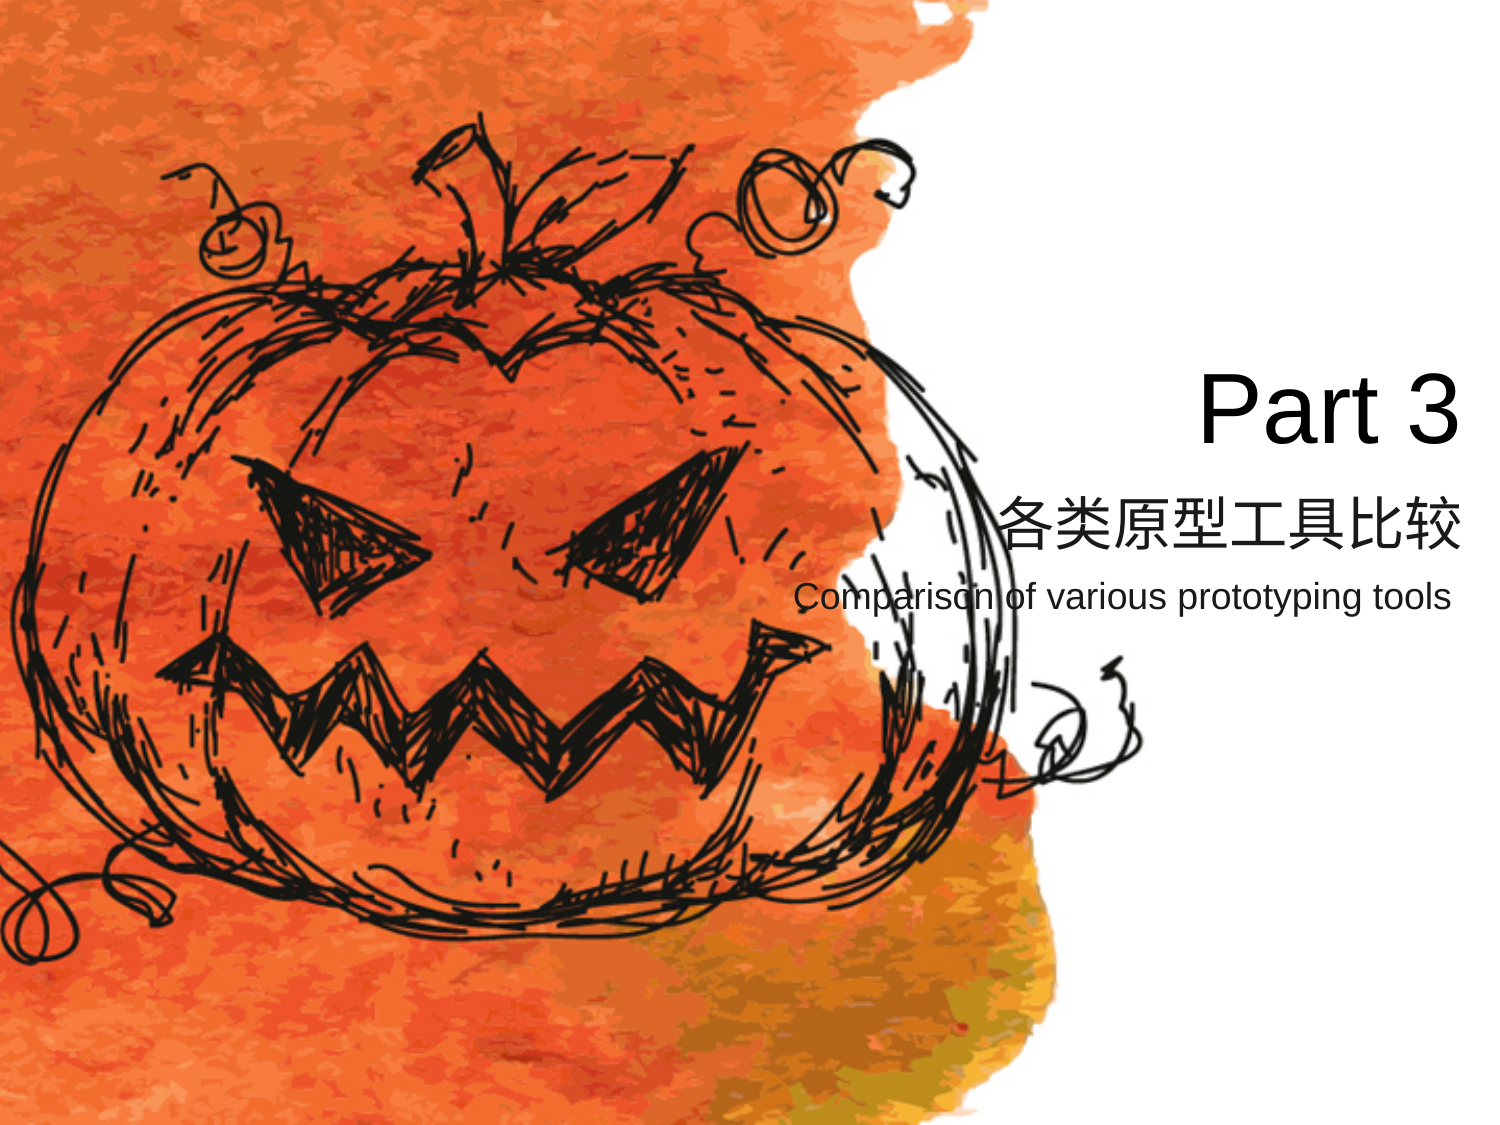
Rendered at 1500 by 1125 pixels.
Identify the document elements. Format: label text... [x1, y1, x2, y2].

list Comparison of various prototyping tools [777, 569, 1478, 682]
title 各类原型工具比较 [963, 462, 1478, 566]
text_box Part 3 [973, 331, 1478, 462]
picture [0, 0, 1500, 1125]
